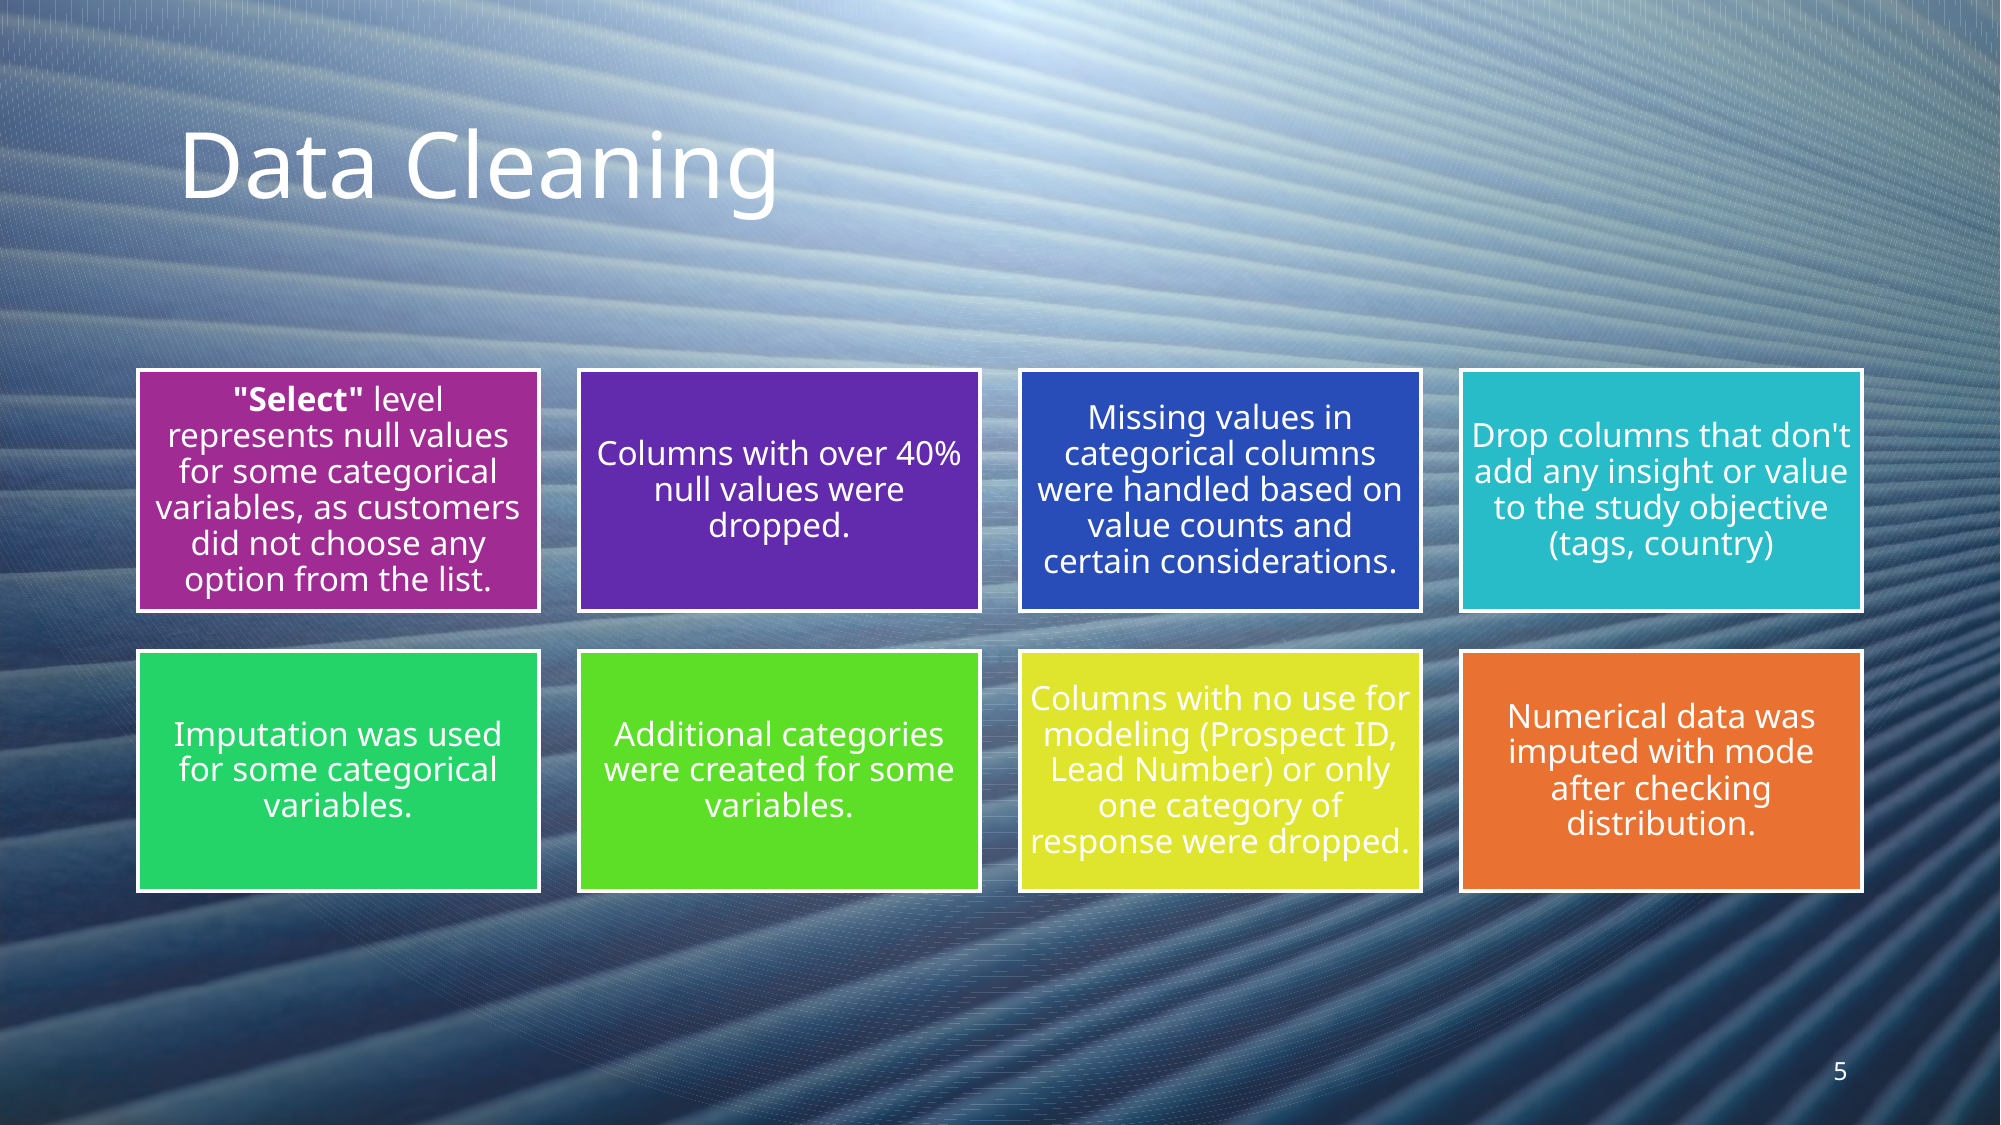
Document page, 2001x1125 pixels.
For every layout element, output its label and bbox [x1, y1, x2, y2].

text_box [136, 247, 1863, 1014]
picture [0, 0, 2000, 1125]
